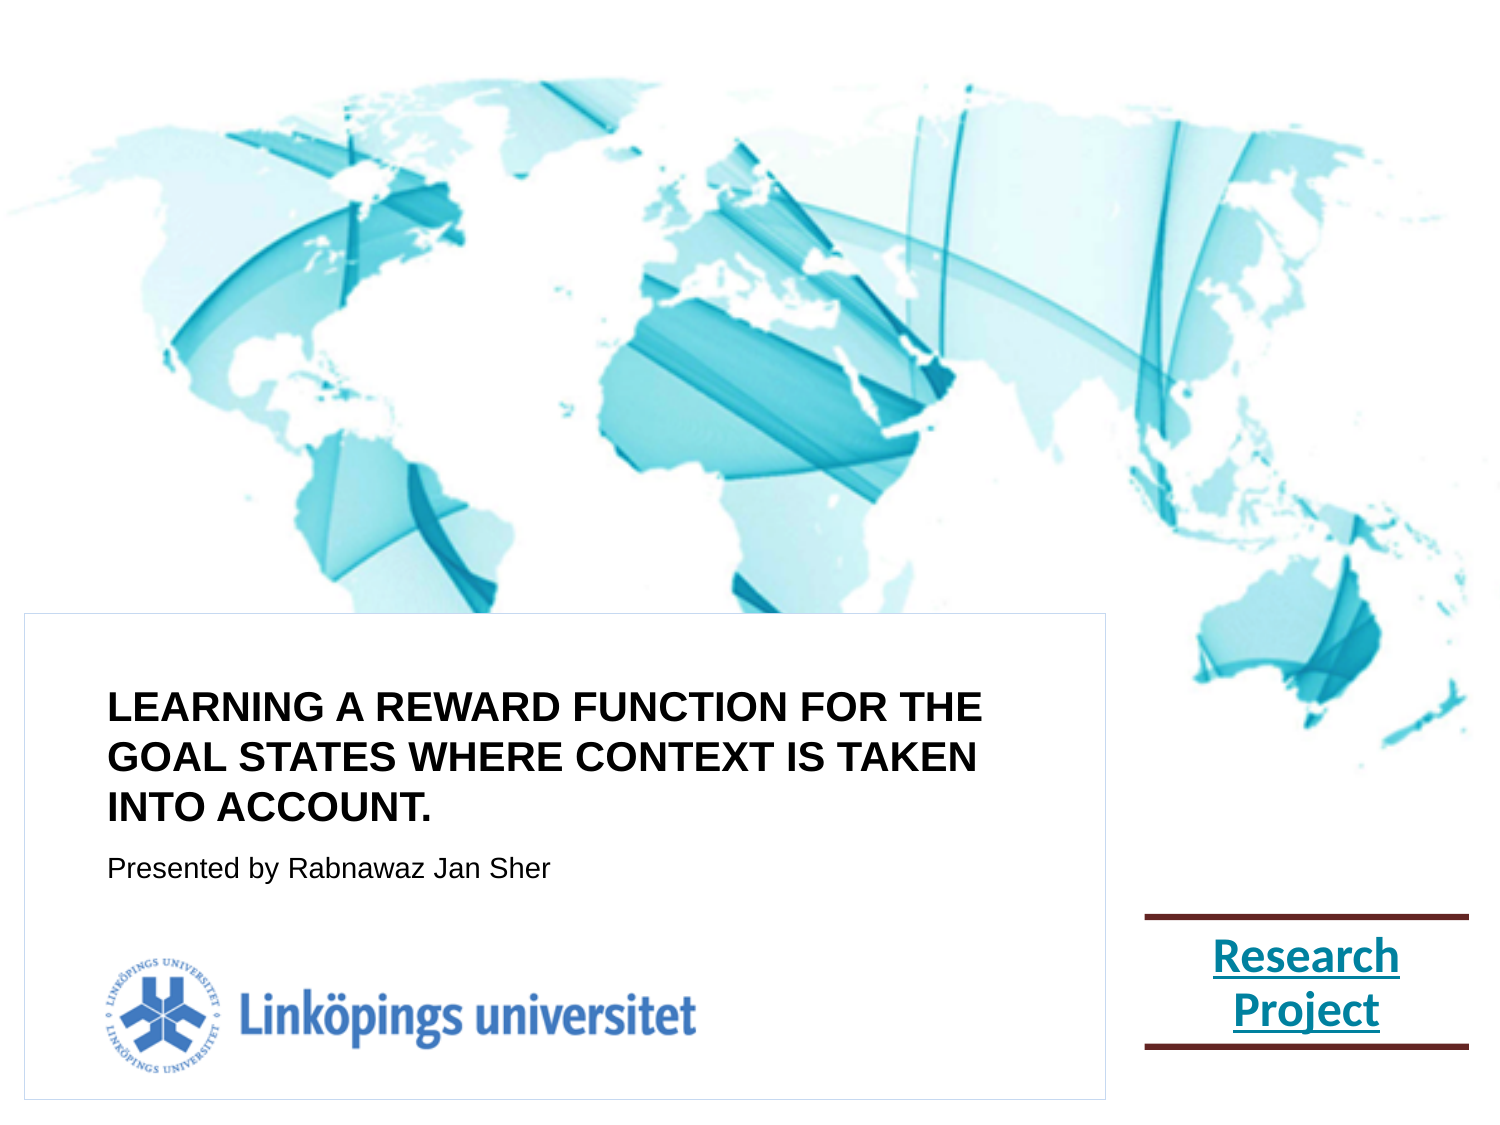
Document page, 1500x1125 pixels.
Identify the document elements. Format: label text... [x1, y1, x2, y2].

list Presented by Rabnawaz Jan Sher [92, 842, 1058, 894]
picture [0, 0, 1500, 1125]
title learning a reward function for the goal states where context is taken into account. [92, 649, 1058, 842]
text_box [1139, 916, 1474, 1047]
